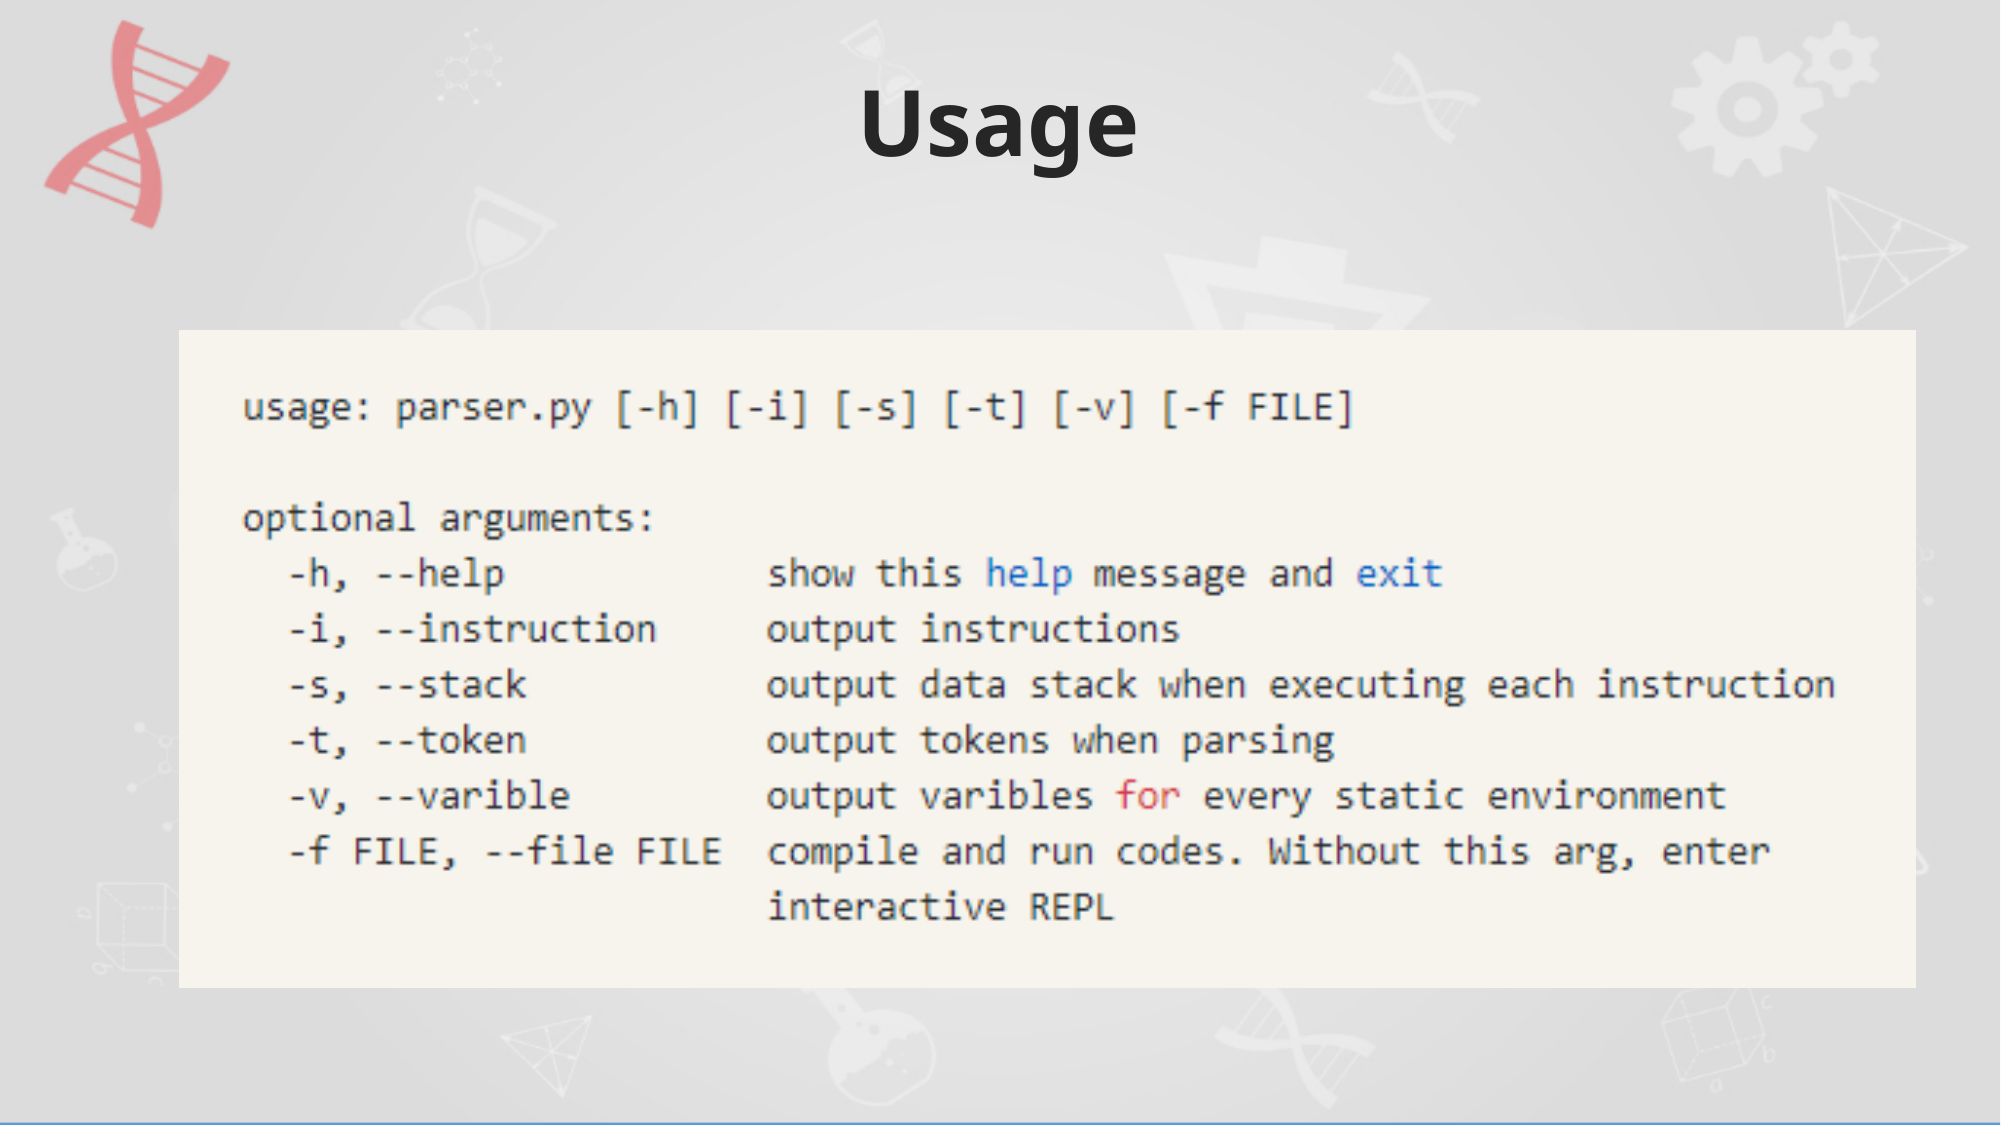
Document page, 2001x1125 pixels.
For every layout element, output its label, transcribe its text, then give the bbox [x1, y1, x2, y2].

title Usage [292, 62, 1705, 192]
picture [0, 0, 2001, 1125]
